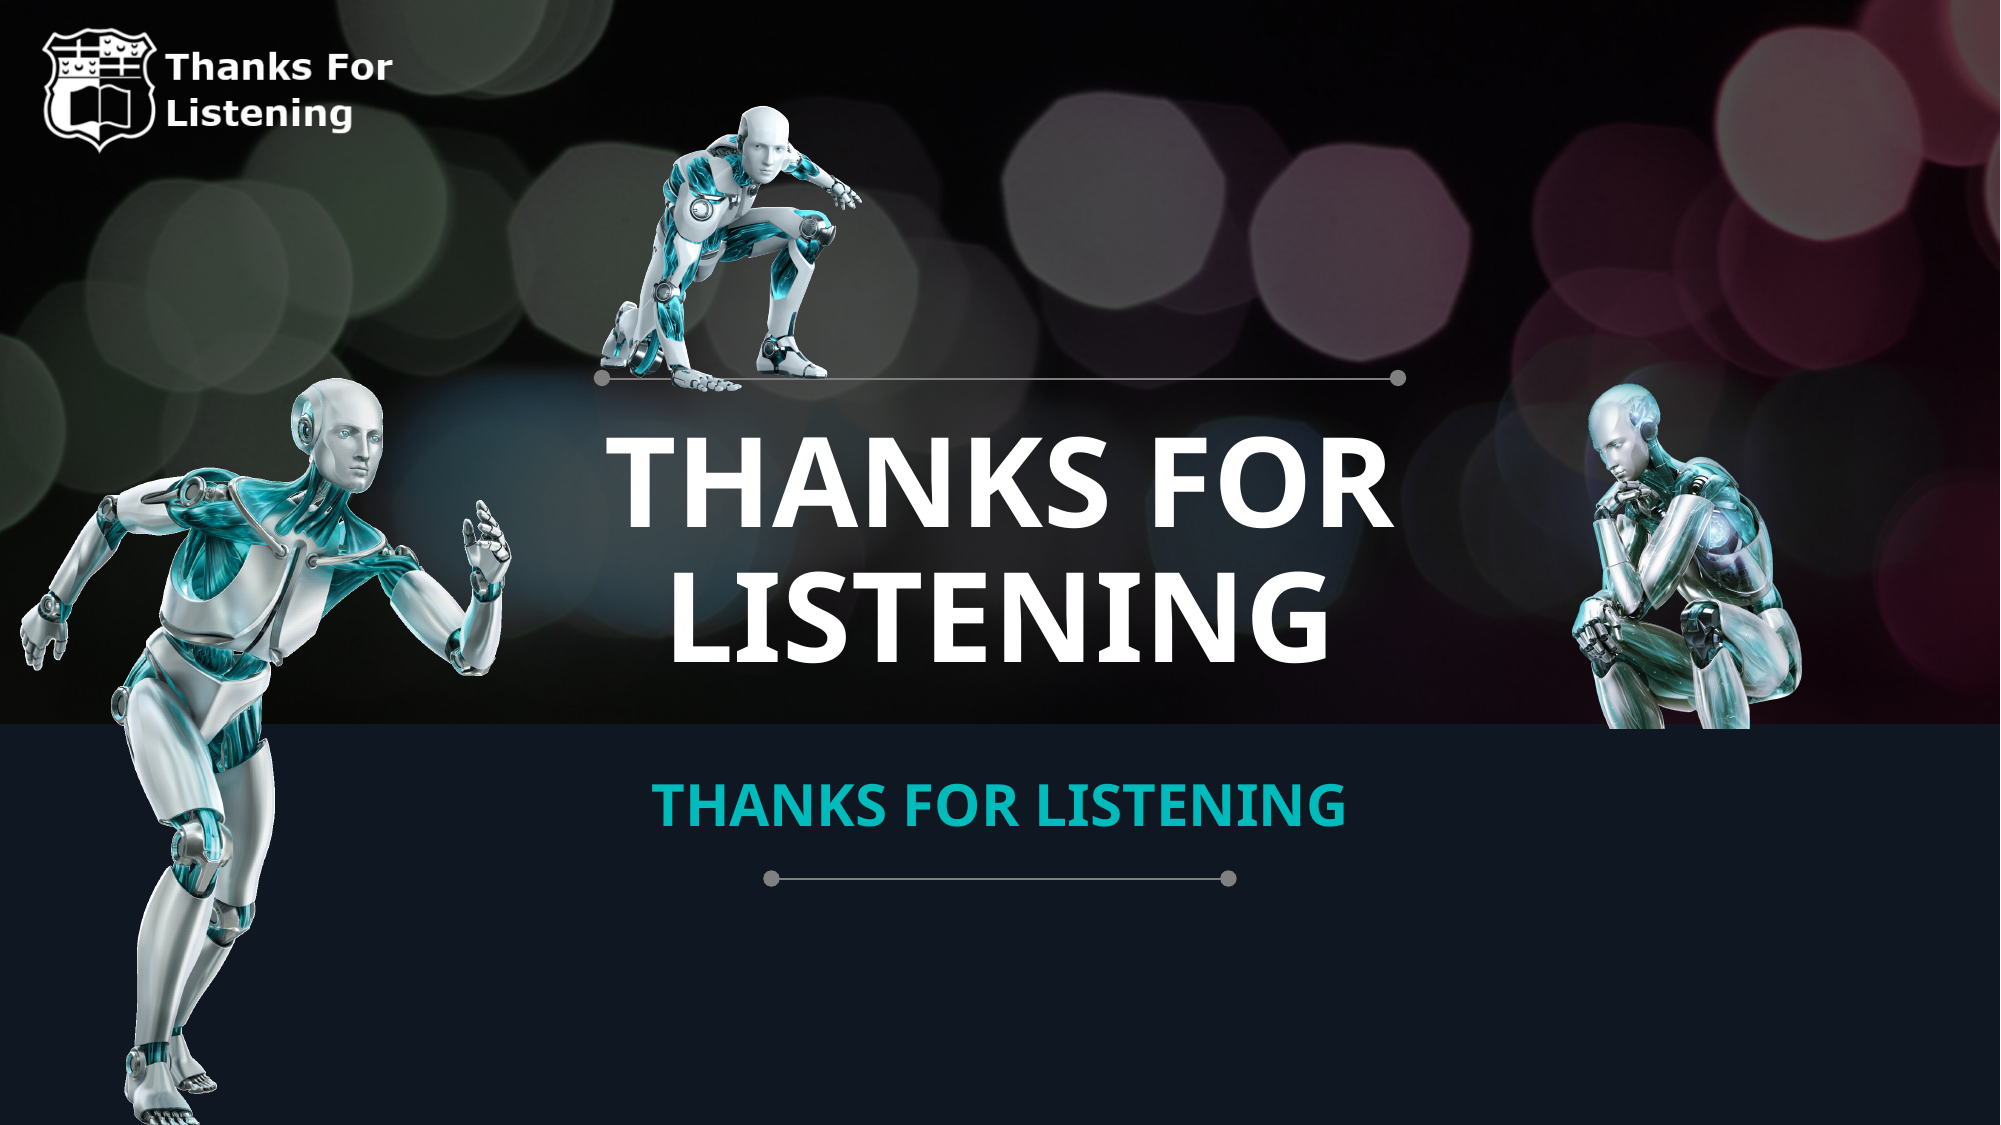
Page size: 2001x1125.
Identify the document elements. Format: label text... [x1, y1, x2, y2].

subtitle THANKS FOR LISTENING [545, 768, 1750, 844]
title THANKS FOR LISTENING [545, 404, 1455, 697]
picture [0, 0, 2000, 1125]
